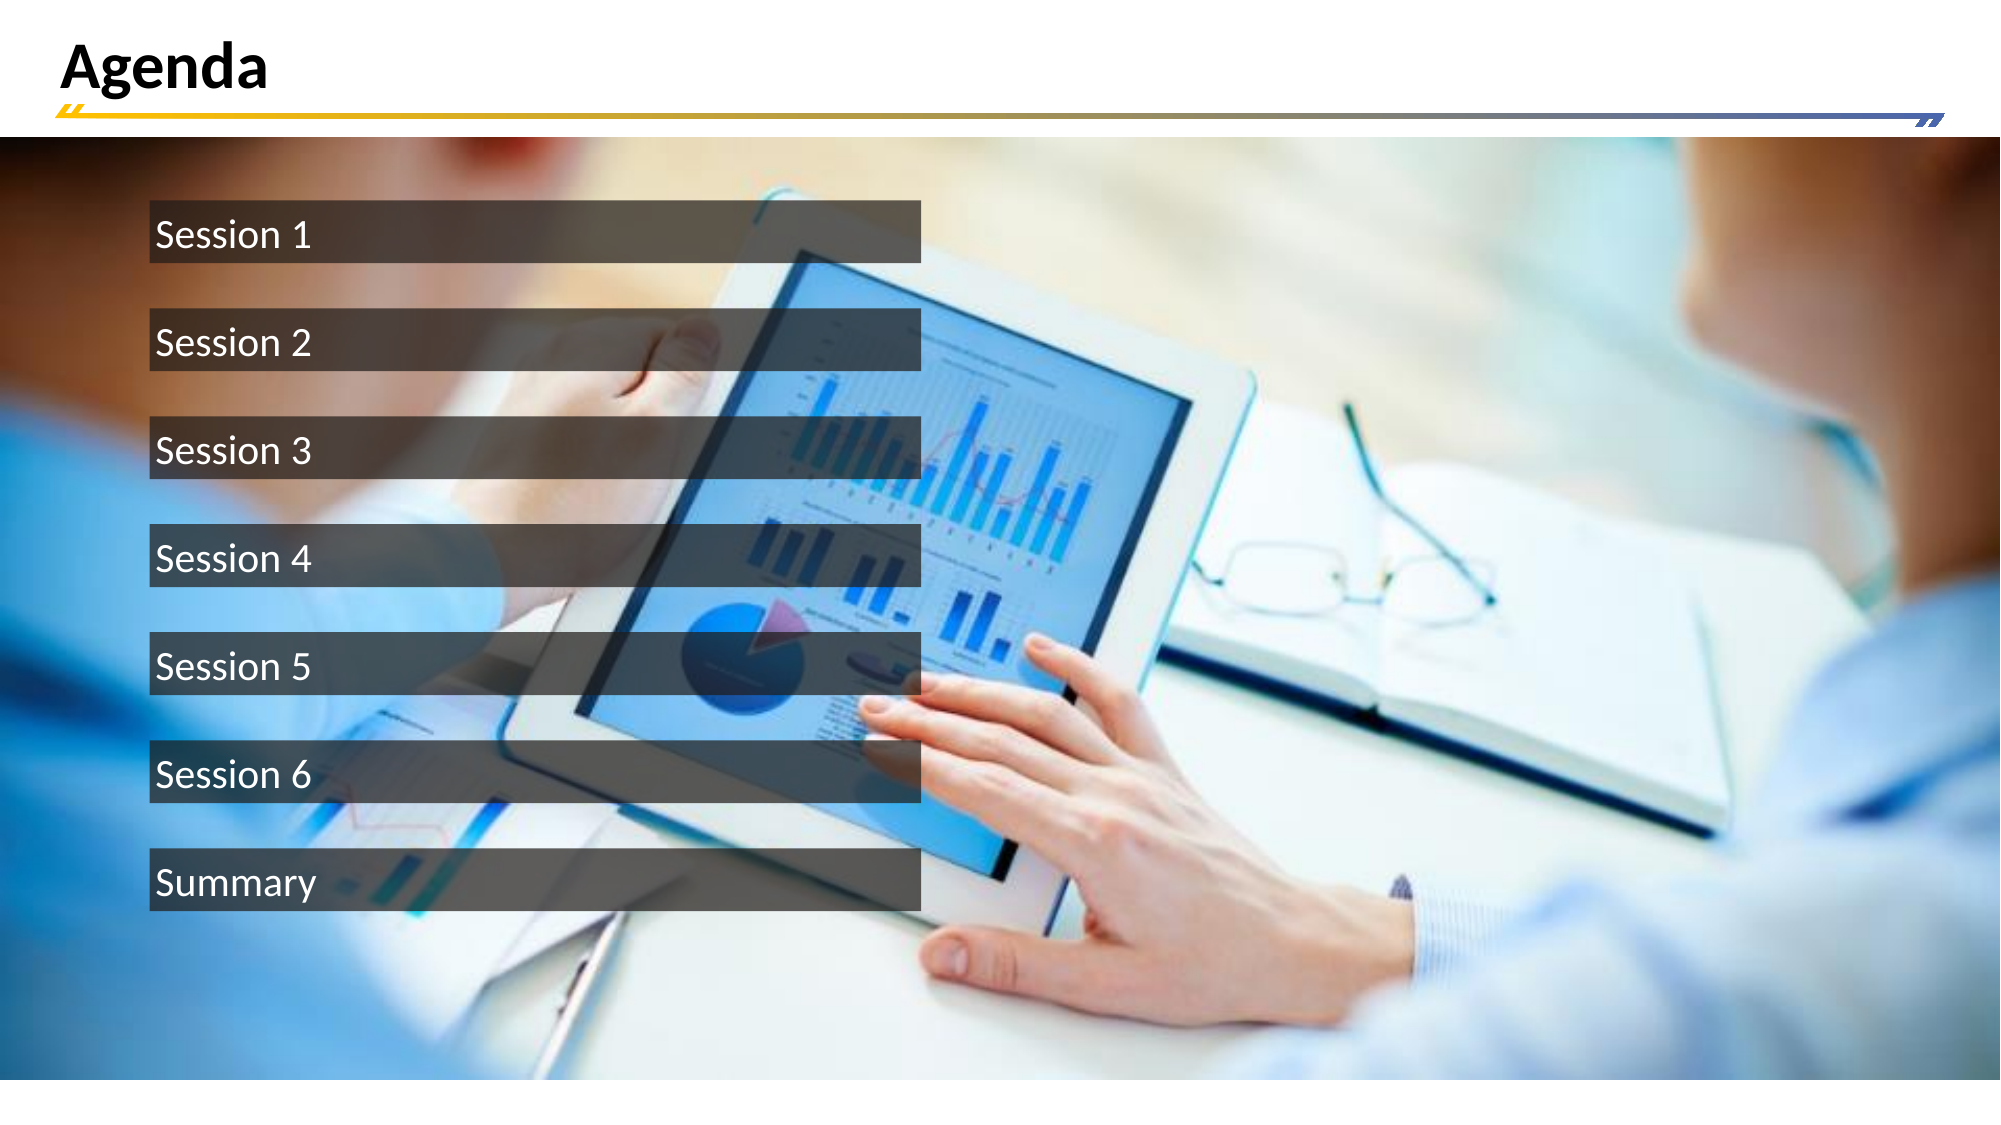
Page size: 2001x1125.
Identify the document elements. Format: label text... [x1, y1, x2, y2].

picture [0, 136, 2000, 1080]
title Agenda [44, 0, 1912, 111]
